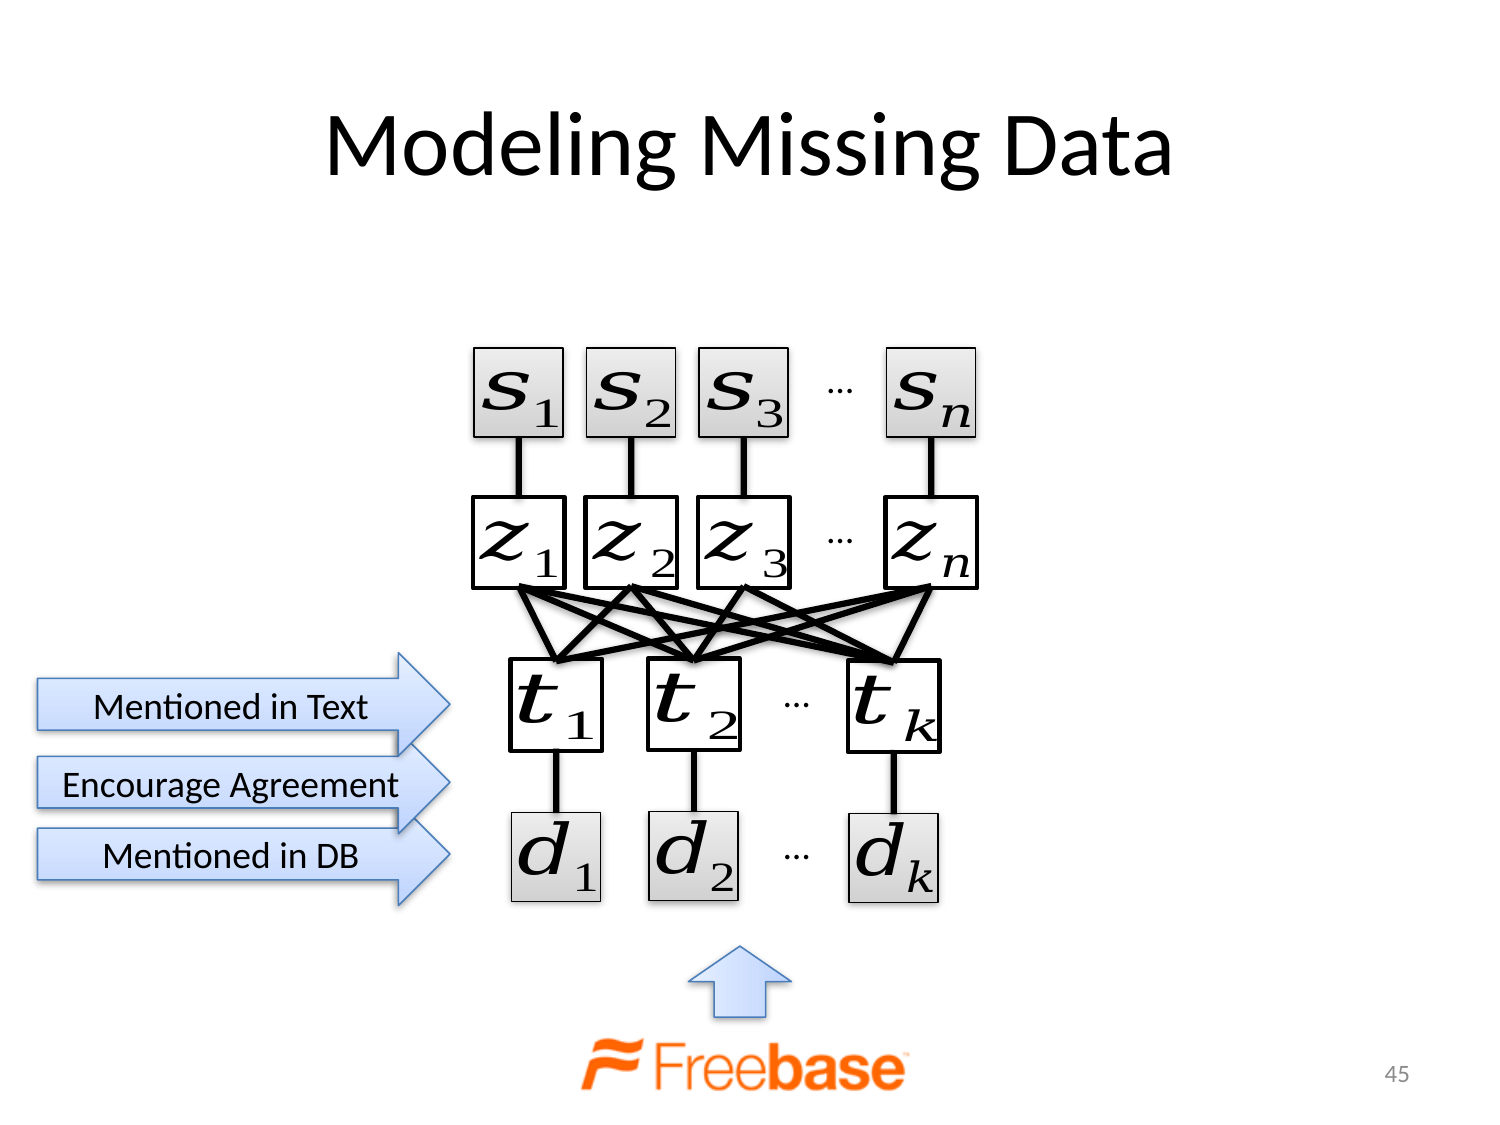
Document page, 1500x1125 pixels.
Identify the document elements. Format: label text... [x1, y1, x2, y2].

slide_number 45 [1074, 1042, 1425, 1103]
text_box … [812, 498, 869, 559]
text_box Encourage Agreement [36, 747, 451, 835]
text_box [532, 945, 924, 1107]
text_box … [768, 814, 825, 875]
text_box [555, 585, 692, 662]
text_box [693, 585, 892, 661]
text_box Mentioned in DB [36, 822, 451, 907]
text_box Mentioned in Text [36, 651, 451, 757]
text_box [518, 585, 552, 663]
text_box … [812, 348, 869, 409]
title Modeling Missing Data [75, 45, 1425, 233]
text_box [893, 585, 932, 663]
text_box … [768, 673, 825, 723]
